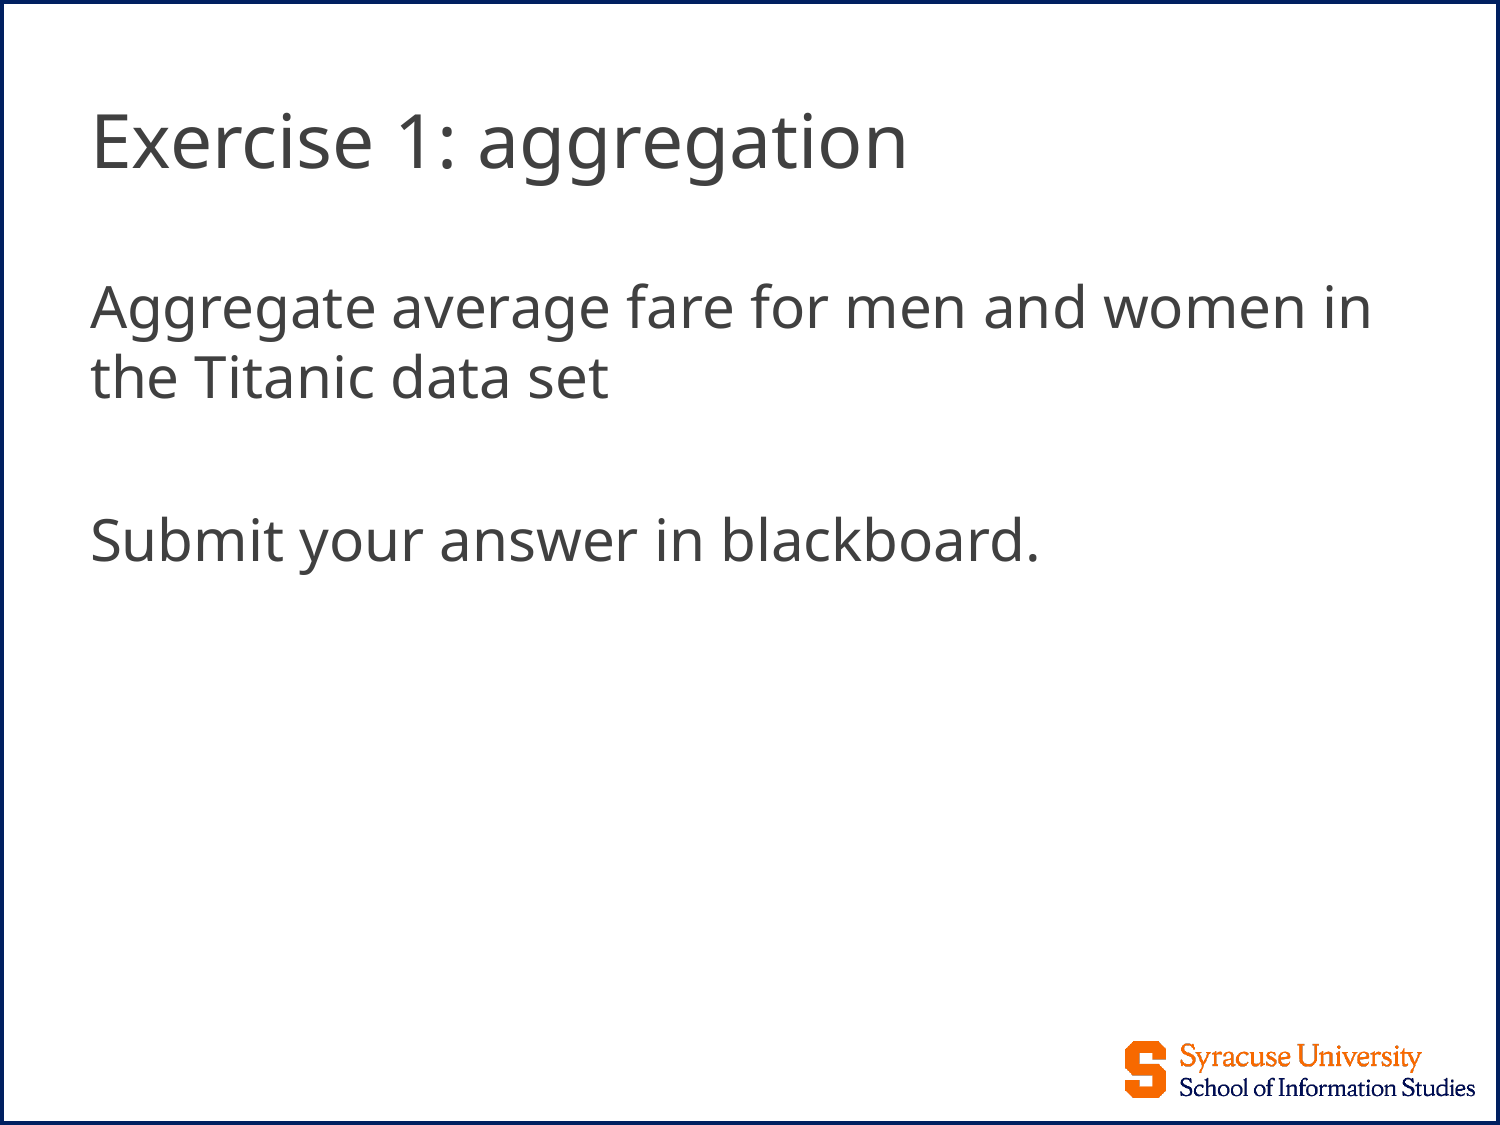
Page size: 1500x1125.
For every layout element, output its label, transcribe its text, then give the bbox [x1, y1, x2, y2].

list Aggregate average fare for men and women in the Titanic data set Submit your answer in blackboard. [75, 262, 1425, 1005]
title Exercise 1: aggregation [75, 45, 1425, 233]
picture [1125, 1041, 1475, 1098]
